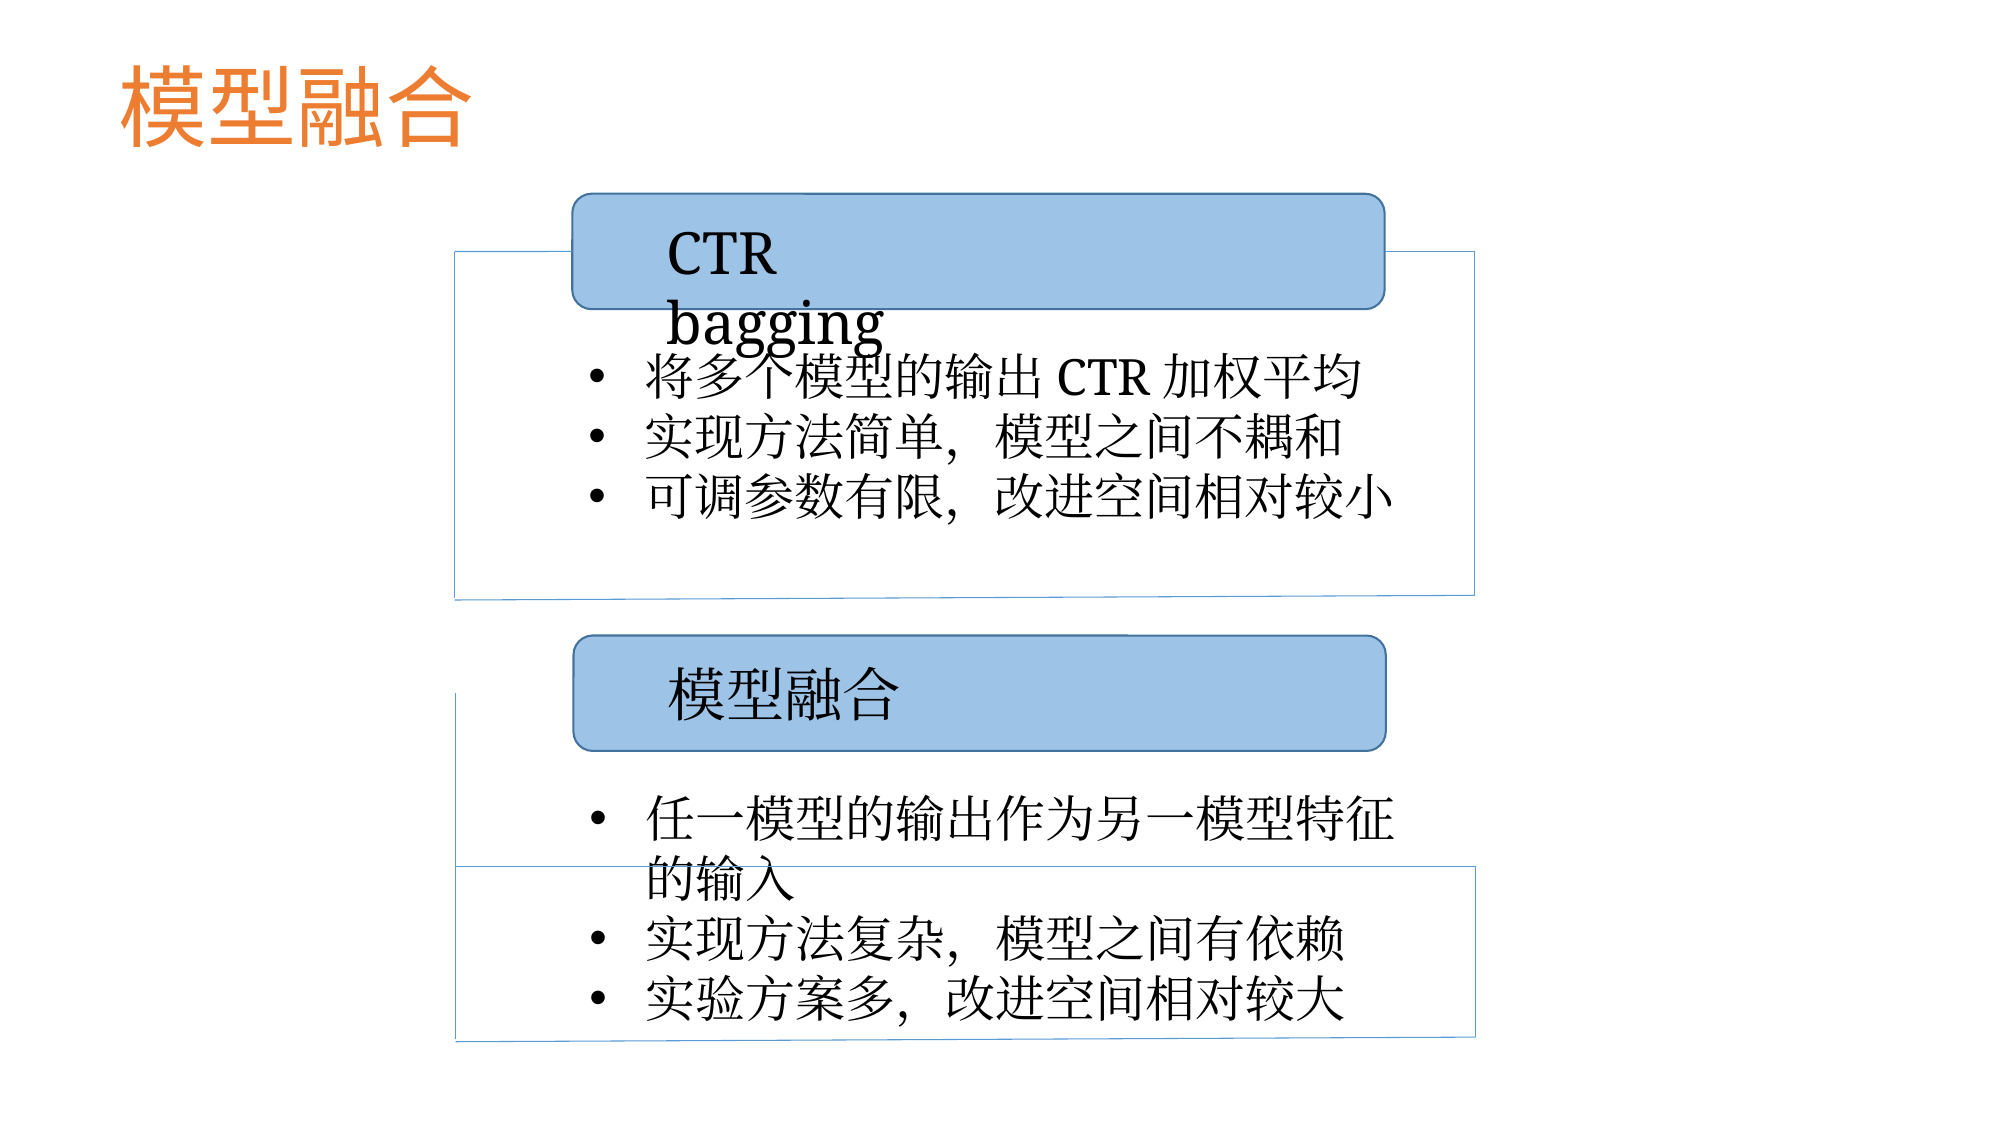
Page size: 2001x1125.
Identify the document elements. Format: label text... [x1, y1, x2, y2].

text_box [454, 193, 1476, 1042]
title 模型融合 [103, 55, 1829, 168]
